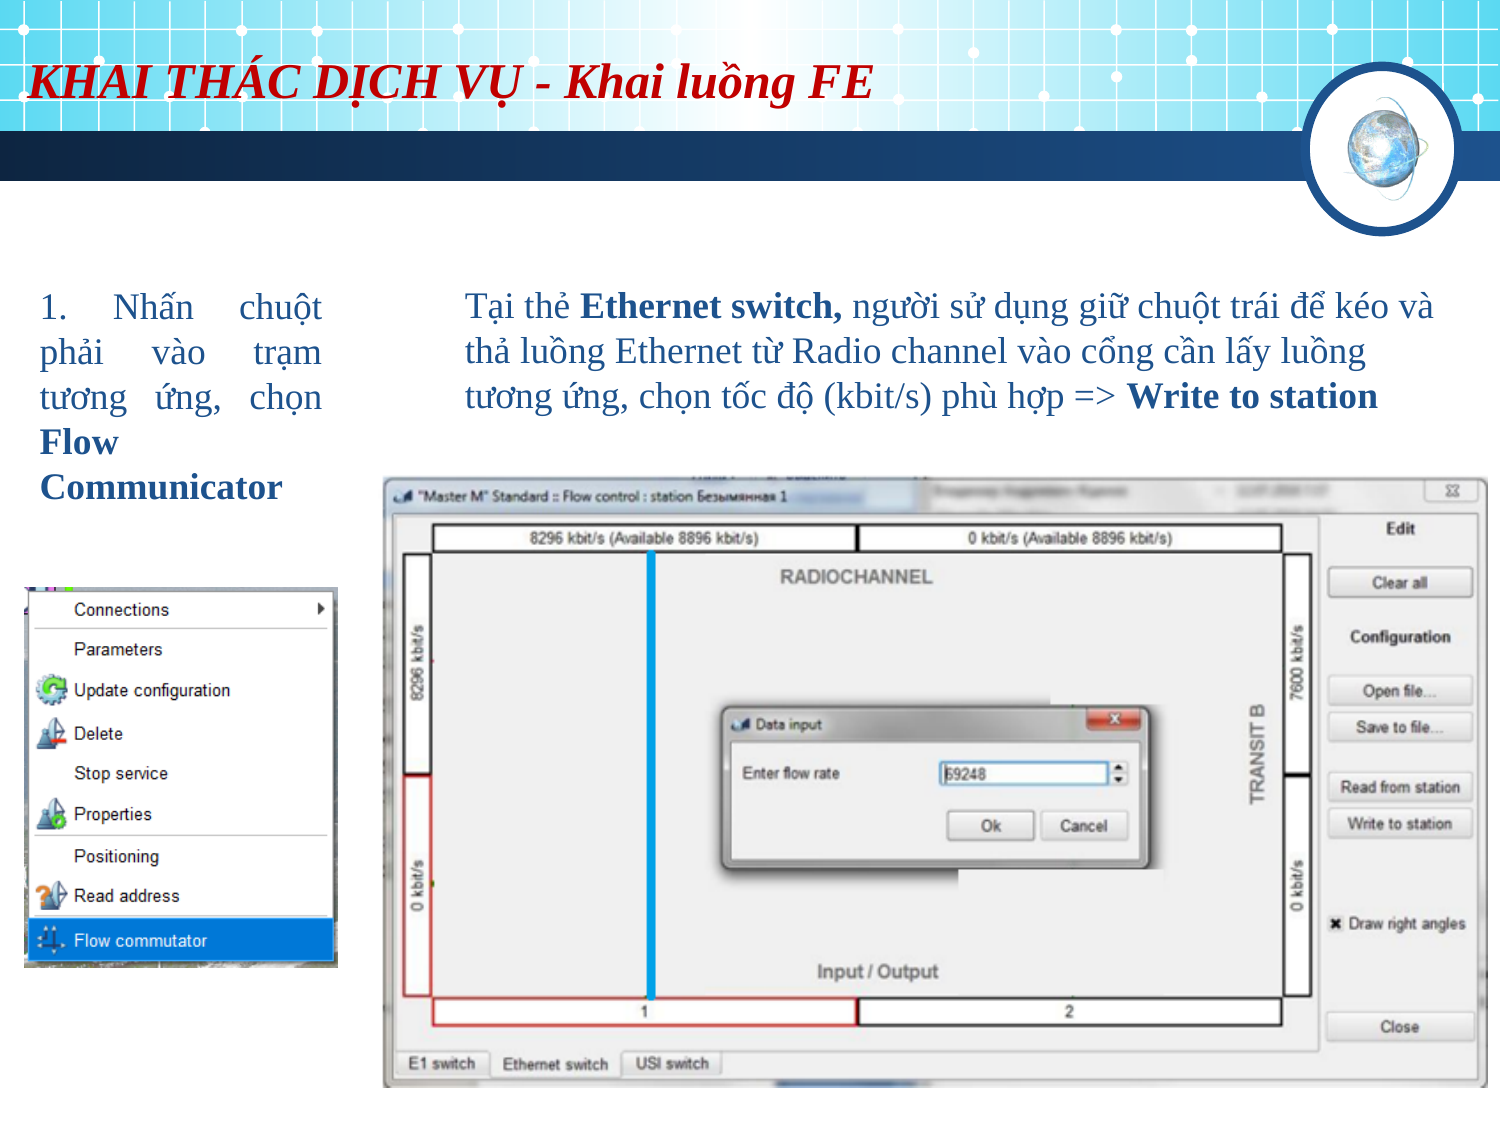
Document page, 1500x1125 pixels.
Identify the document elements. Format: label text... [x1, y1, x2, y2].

text_box Tại thẻ Ethernet switch, người sử dụng giữ chuột trái để kéo và thả luồng Ethernet từ Radio channel vào cổng cần lấy luồng tương ứng, chọn tốc độ (kbit/s) phù hợp => Write to station [450, 273, 1463, 424]
picture [378, 474, 1488, 1088]
text_box 1. Nhấn chuột phải vào trạm tương ứng, chọn Flow Communicator [24, 274, 338, 515]
picture [1310, 72, 1454, 226]
picture [24, 587, 338, 968]
title KHAI THÁC DỊCH VỤ - Khai luồng FE [12, 32, 1225, 125]
